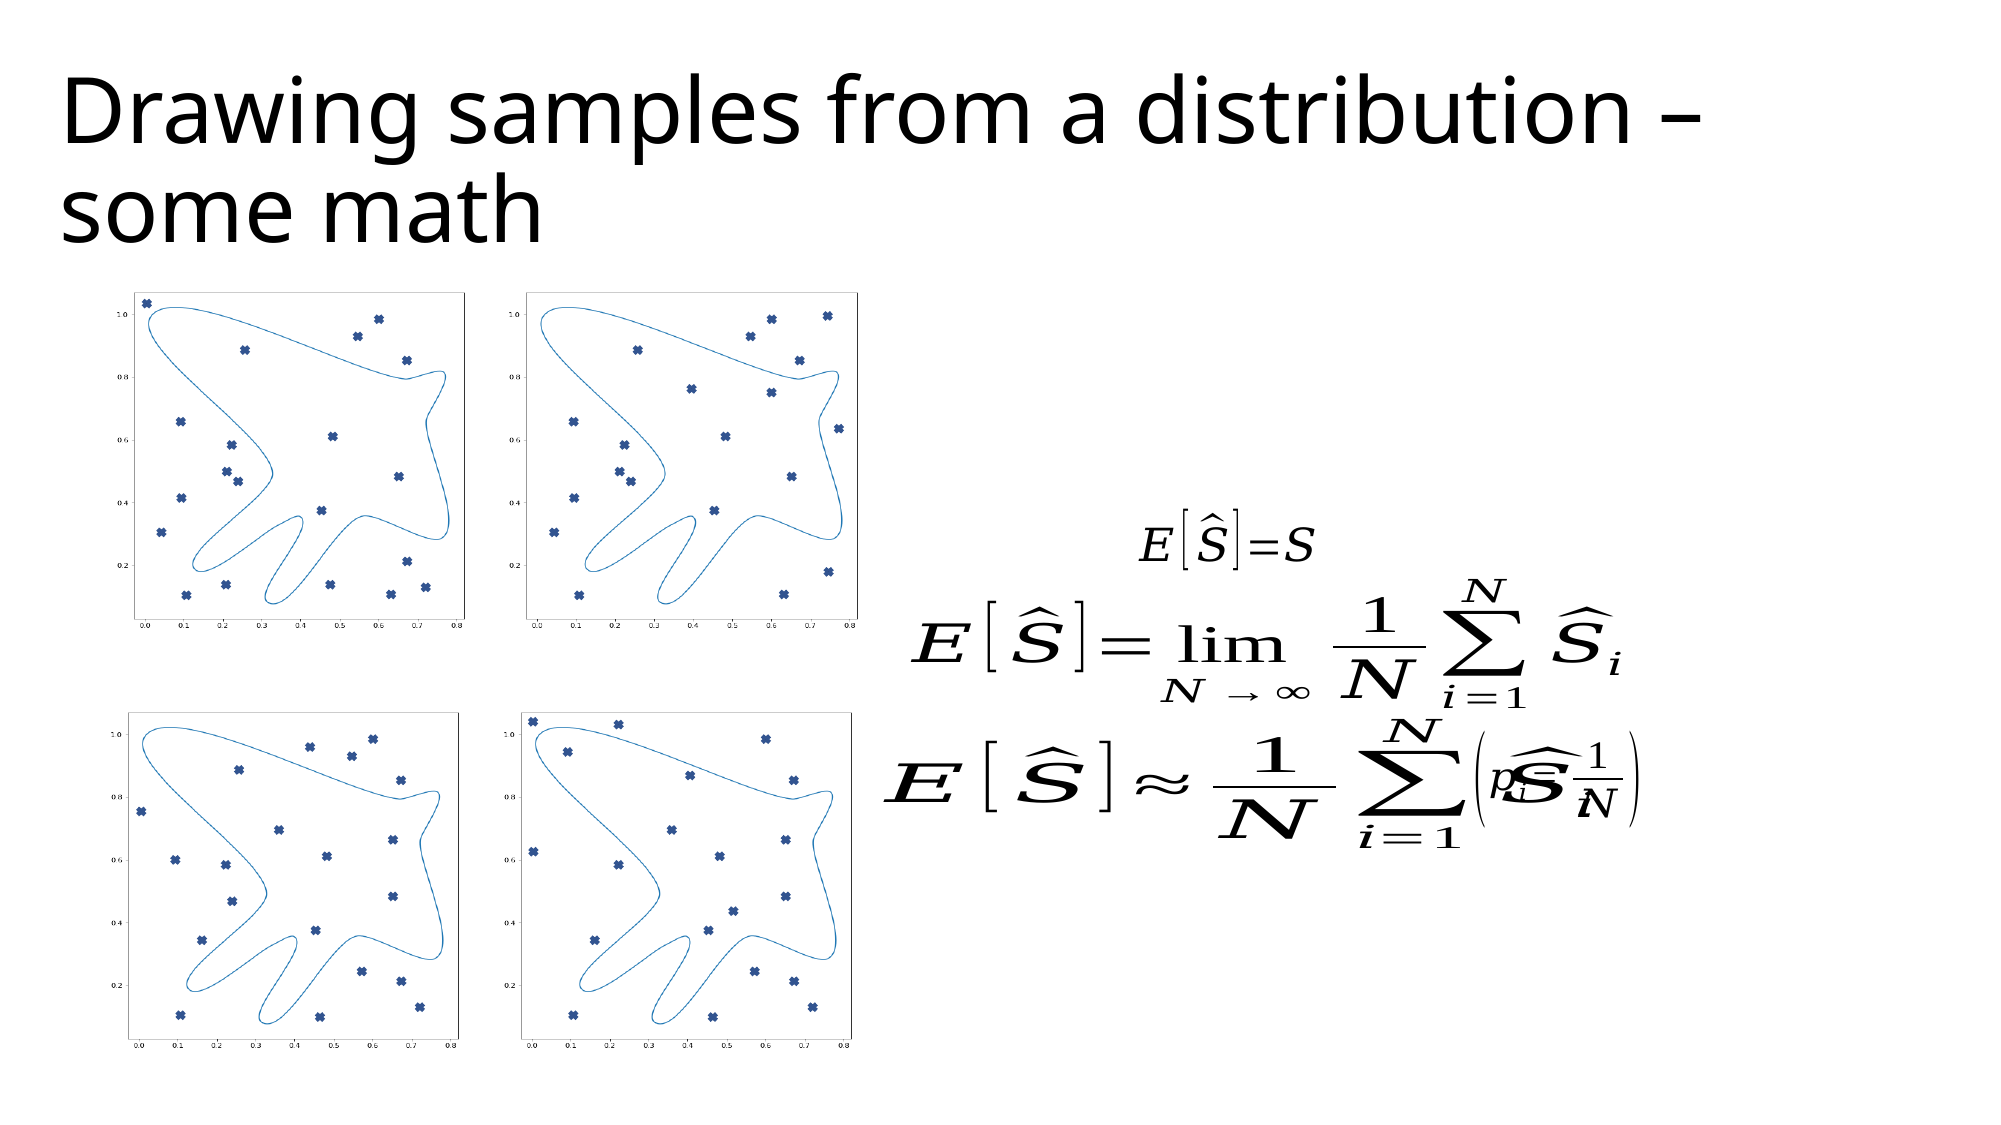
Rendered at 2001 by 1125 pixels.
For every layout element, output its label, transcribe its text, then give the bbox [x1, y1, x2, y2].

title Drawing samples from a distribution – some math [44, 54, 1920, 272]
picture [497, 706, 858, 1053]
picture [105, 706, 465, 1053]
picture [503, 286, 864, 634]
picture [111, 286, 471, 634]
